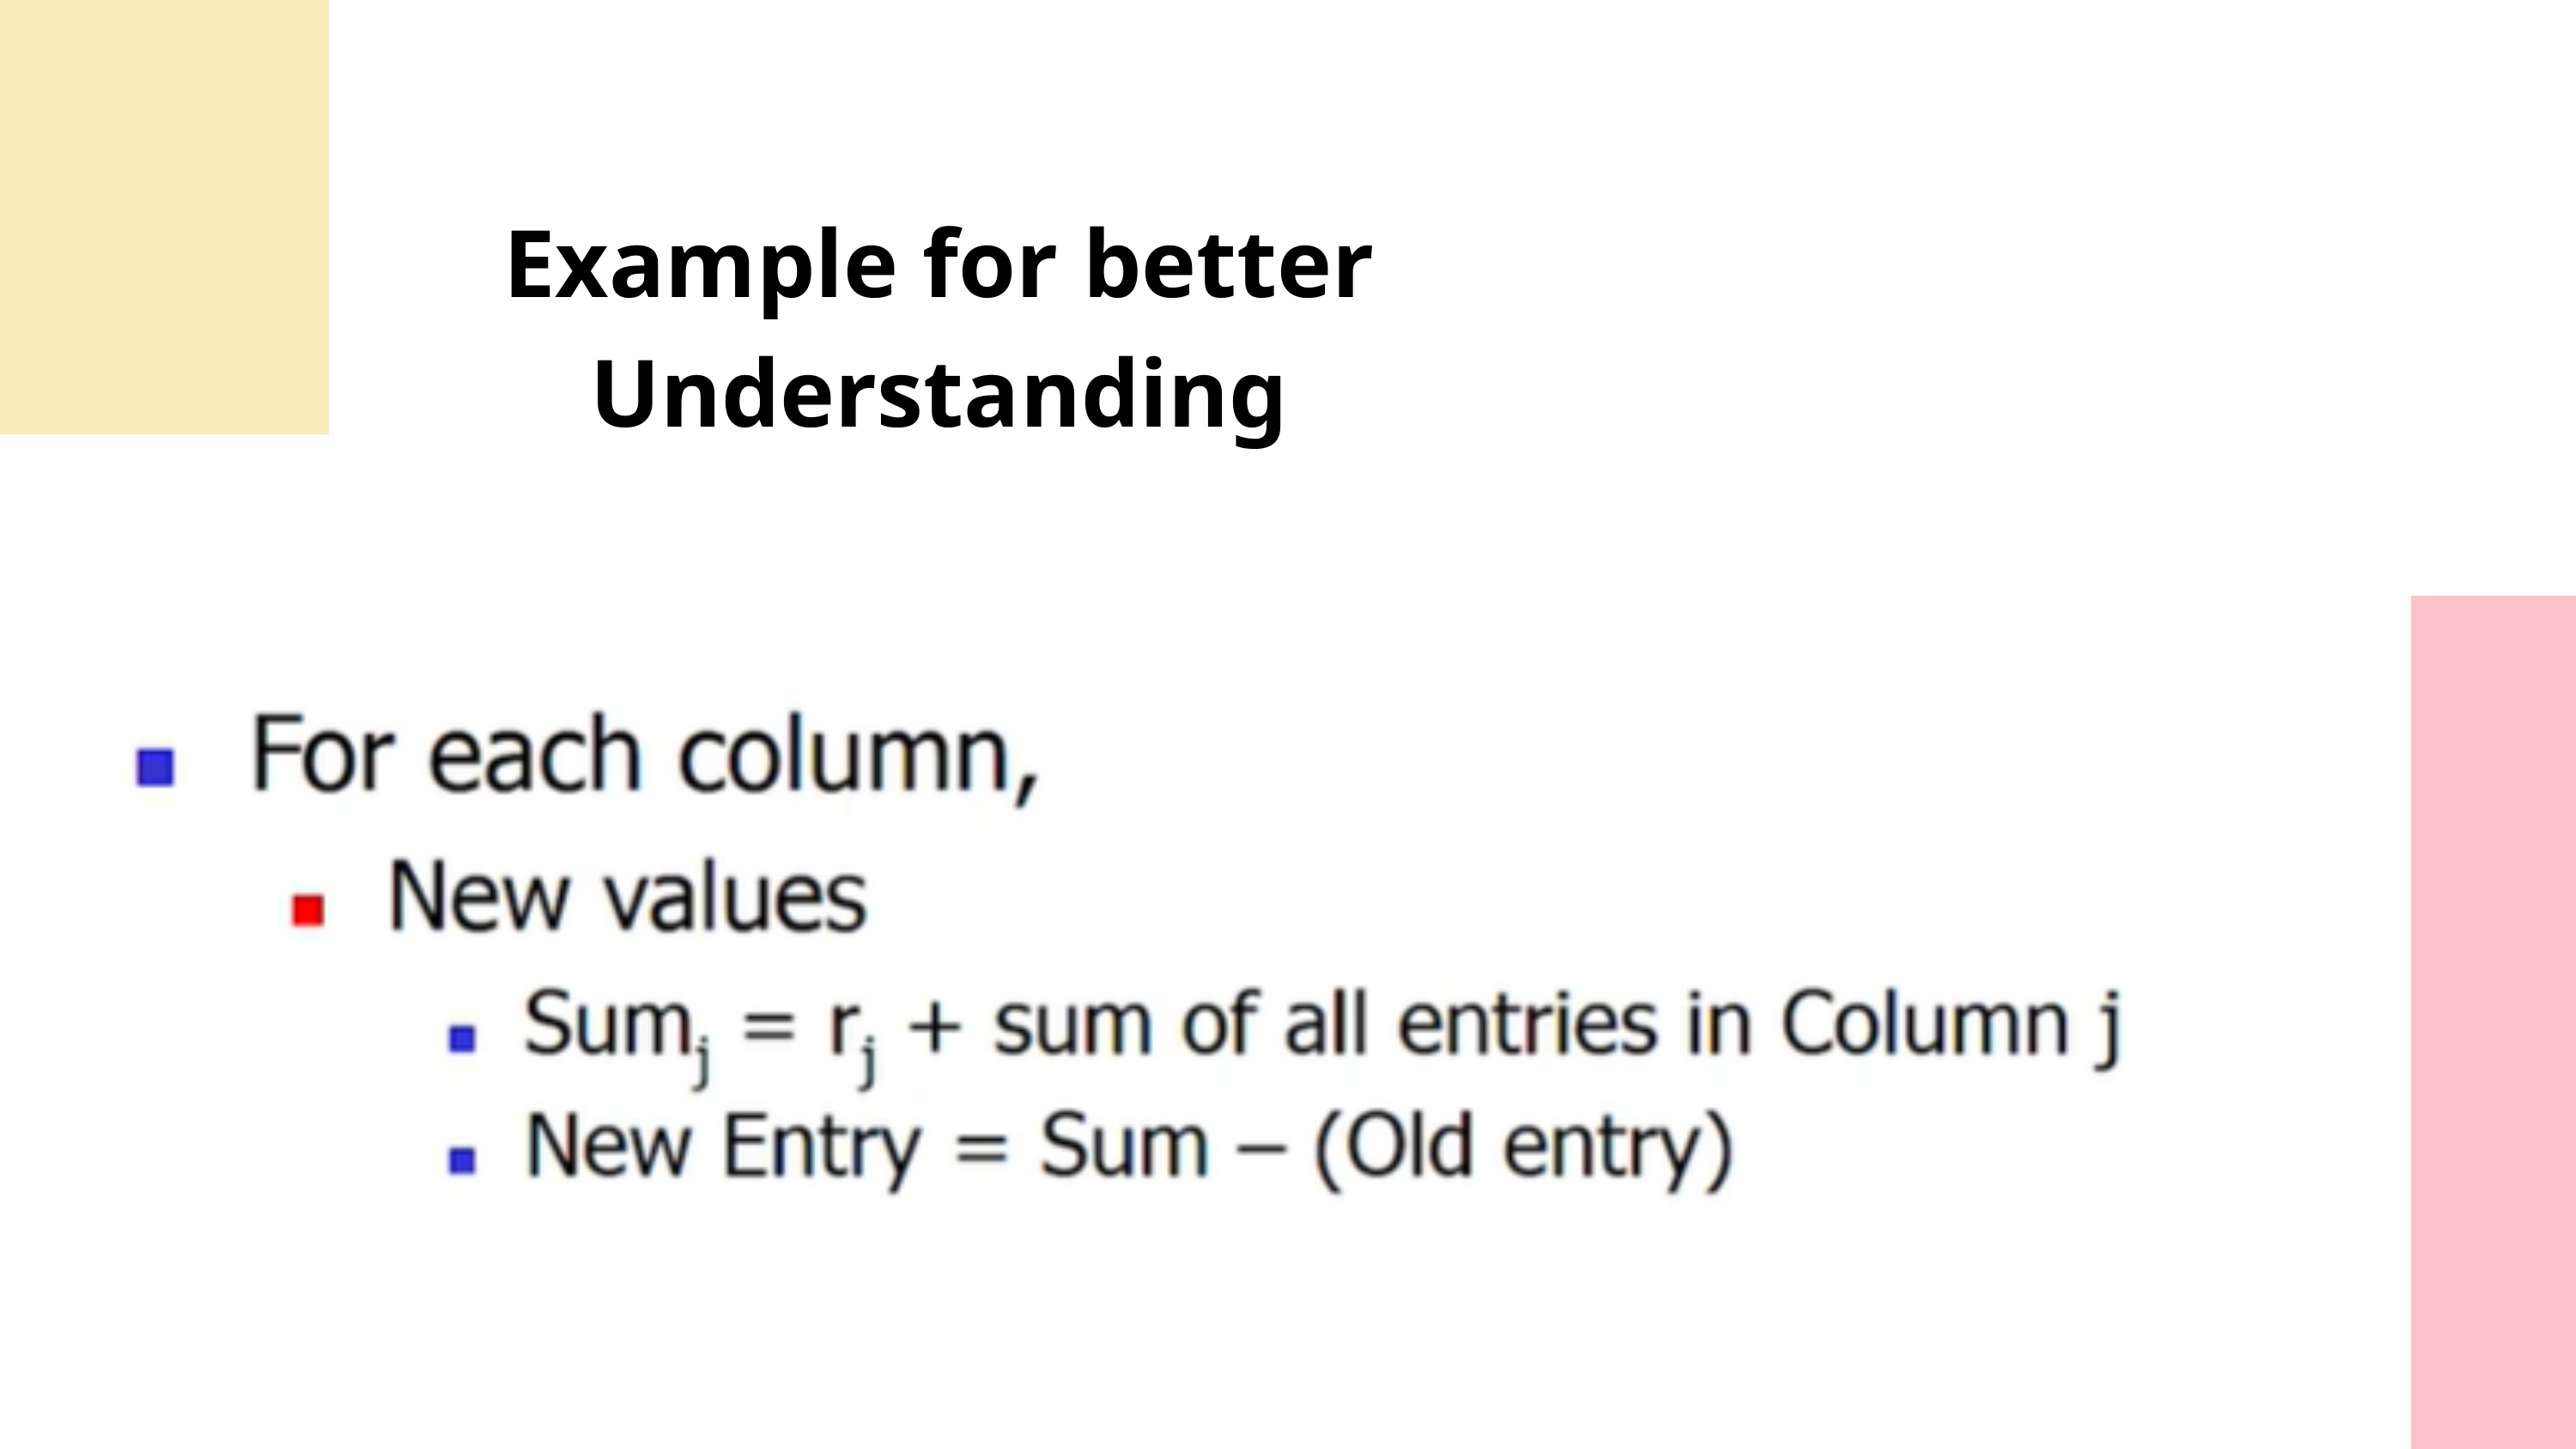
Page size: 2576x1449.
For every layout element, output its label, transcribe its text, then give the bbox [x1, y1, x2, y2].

text_box Example for better Understanding [164, 185, 1714, 446]
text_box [2410, 595, 2576, 1449]
text_box [88, 643, 2294, 1325]
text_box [0, 0, 330, 435]
